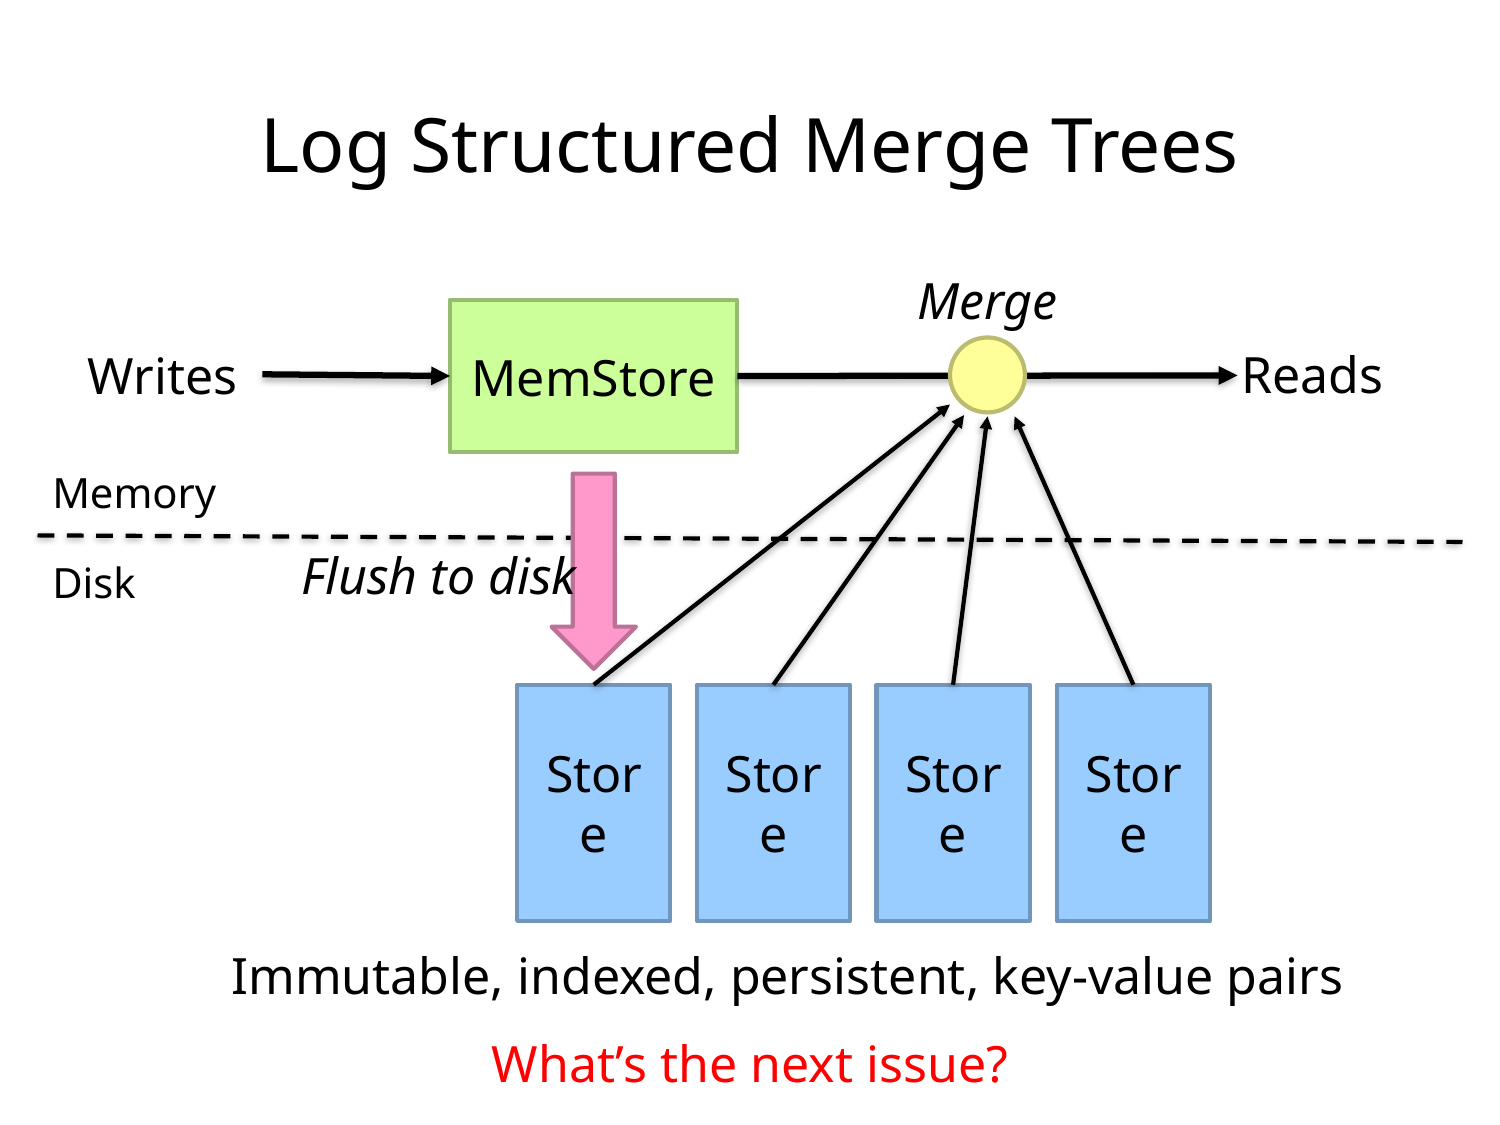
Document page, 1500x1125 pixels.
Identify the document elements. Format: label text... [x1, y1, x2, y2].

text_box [1014, 416, 1134, 685]
text_box Merge [887, 261, 1088, 337]
text_box Store [874, 683, 1032, 923]
text_box Writes [62, 336, 263, 412]
text_box [570, 471, 588, 533]
text_box Store [1055, 683, 1212, 923]
text_box [947, 337, 1027, 373]
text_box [991, 535, 1009, 543]
text_box What’s the next issue? [0, 1024, 1500, 1100]
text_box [37, 535, 588, 543]
text_box Store [515, 683, 672, 923]
text_box [549, 612, 588, 667]
text_box Reads [1212, 336, 1413, 412]
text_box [593, 404, 951, 685]
text_box Flush to disk [277, 551, 588, 612]
text_box Memory [37, 459, 253, 525]
text_box Immutable, indexed, persistent, key-value pairs [99, 936, 1475, 1012]
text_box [1139, 535, 1463, 543]
text_box Disk [37, 550, 253, 615]
text_box MemStore [448, 298, 739, 454]
text_box Log Structured Merge Trees [0, 90, 1500, 203]
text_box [952, 416, 988, 685]
text_box Store [695, 694, 852, 923]
text_box [949, 385, 1026, 415]
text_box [773, 414, 953, 685]
